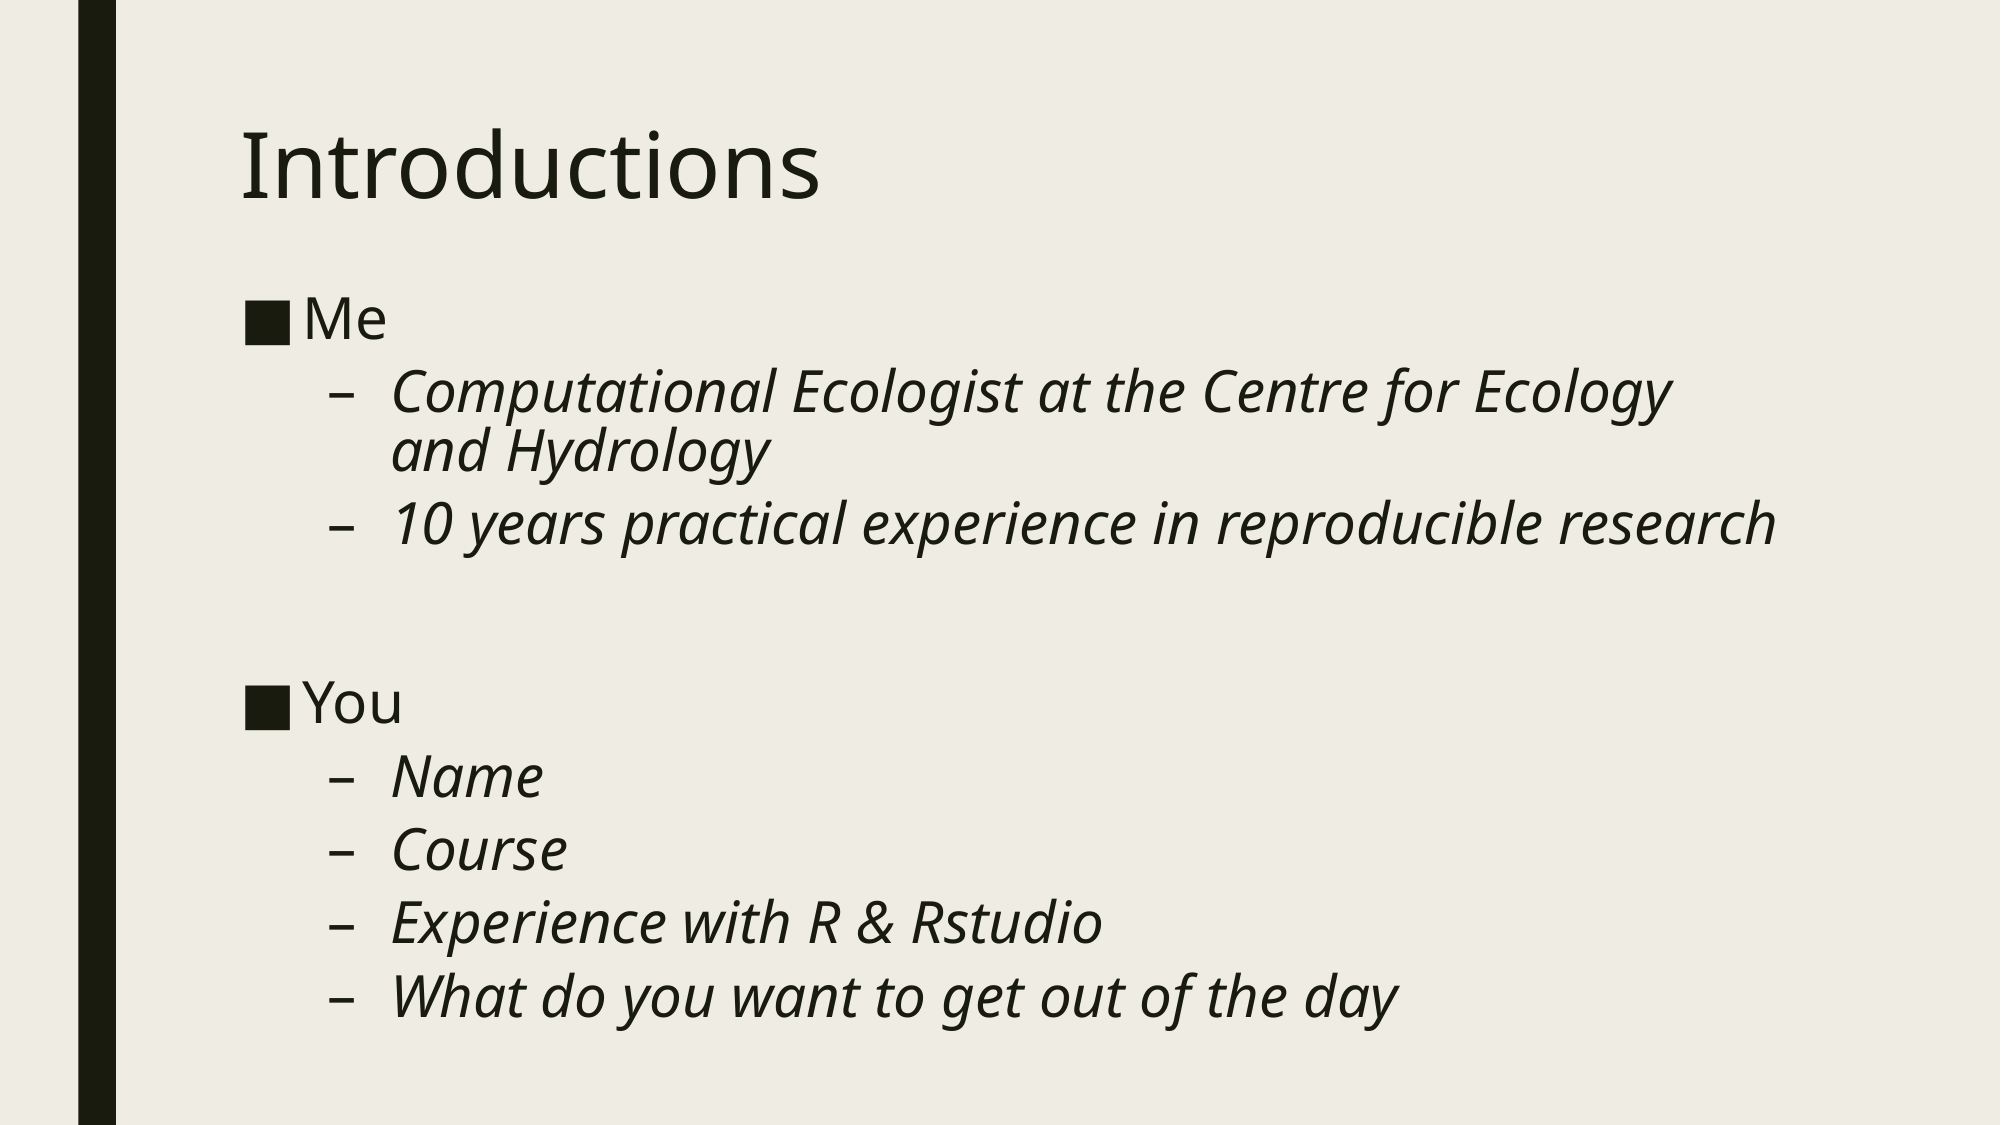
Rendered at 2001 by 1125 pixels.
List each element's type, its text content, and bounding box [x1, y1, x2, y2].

title Introductions [225, 112, 1800, 284]
list Me Computational Ecologist at the Centre for Ecology and Hydrology 10 years practical experience in reproducible research You Name Course Experience with R & Rstudio What do you want to get out of the day [225, 284, 1800, 1045]
